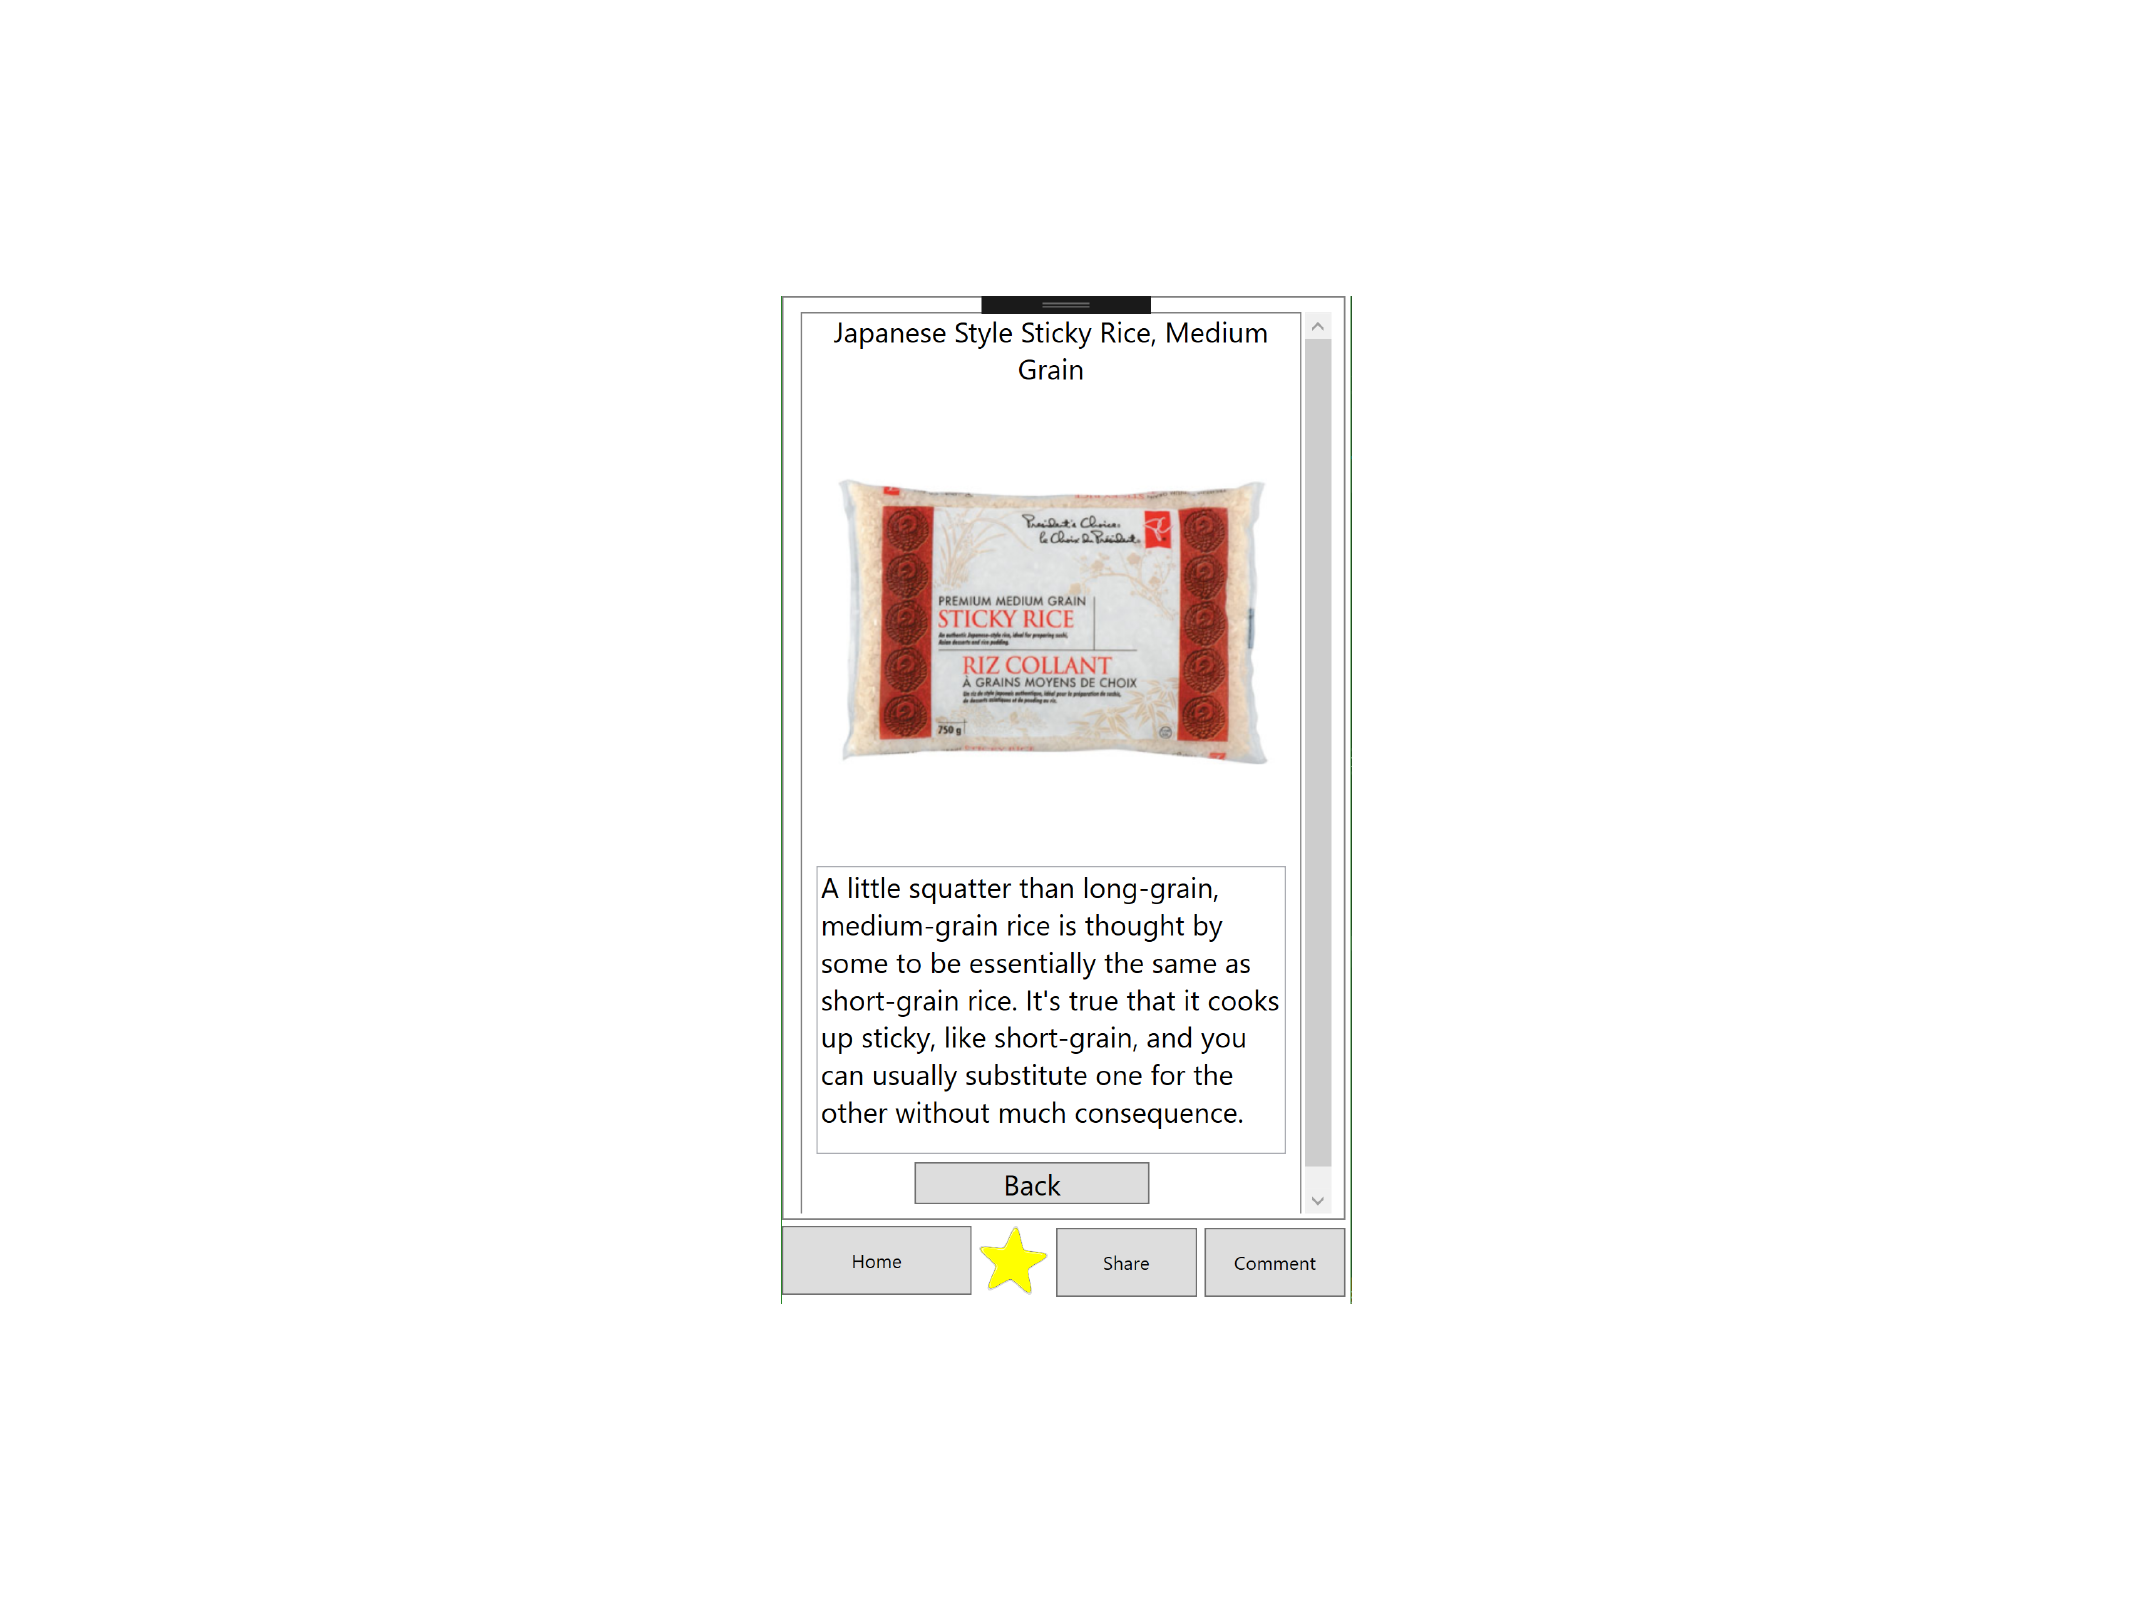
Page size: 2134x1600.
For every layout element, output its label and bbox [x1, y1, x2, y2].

picture [781, 296, 1352, 1304]
